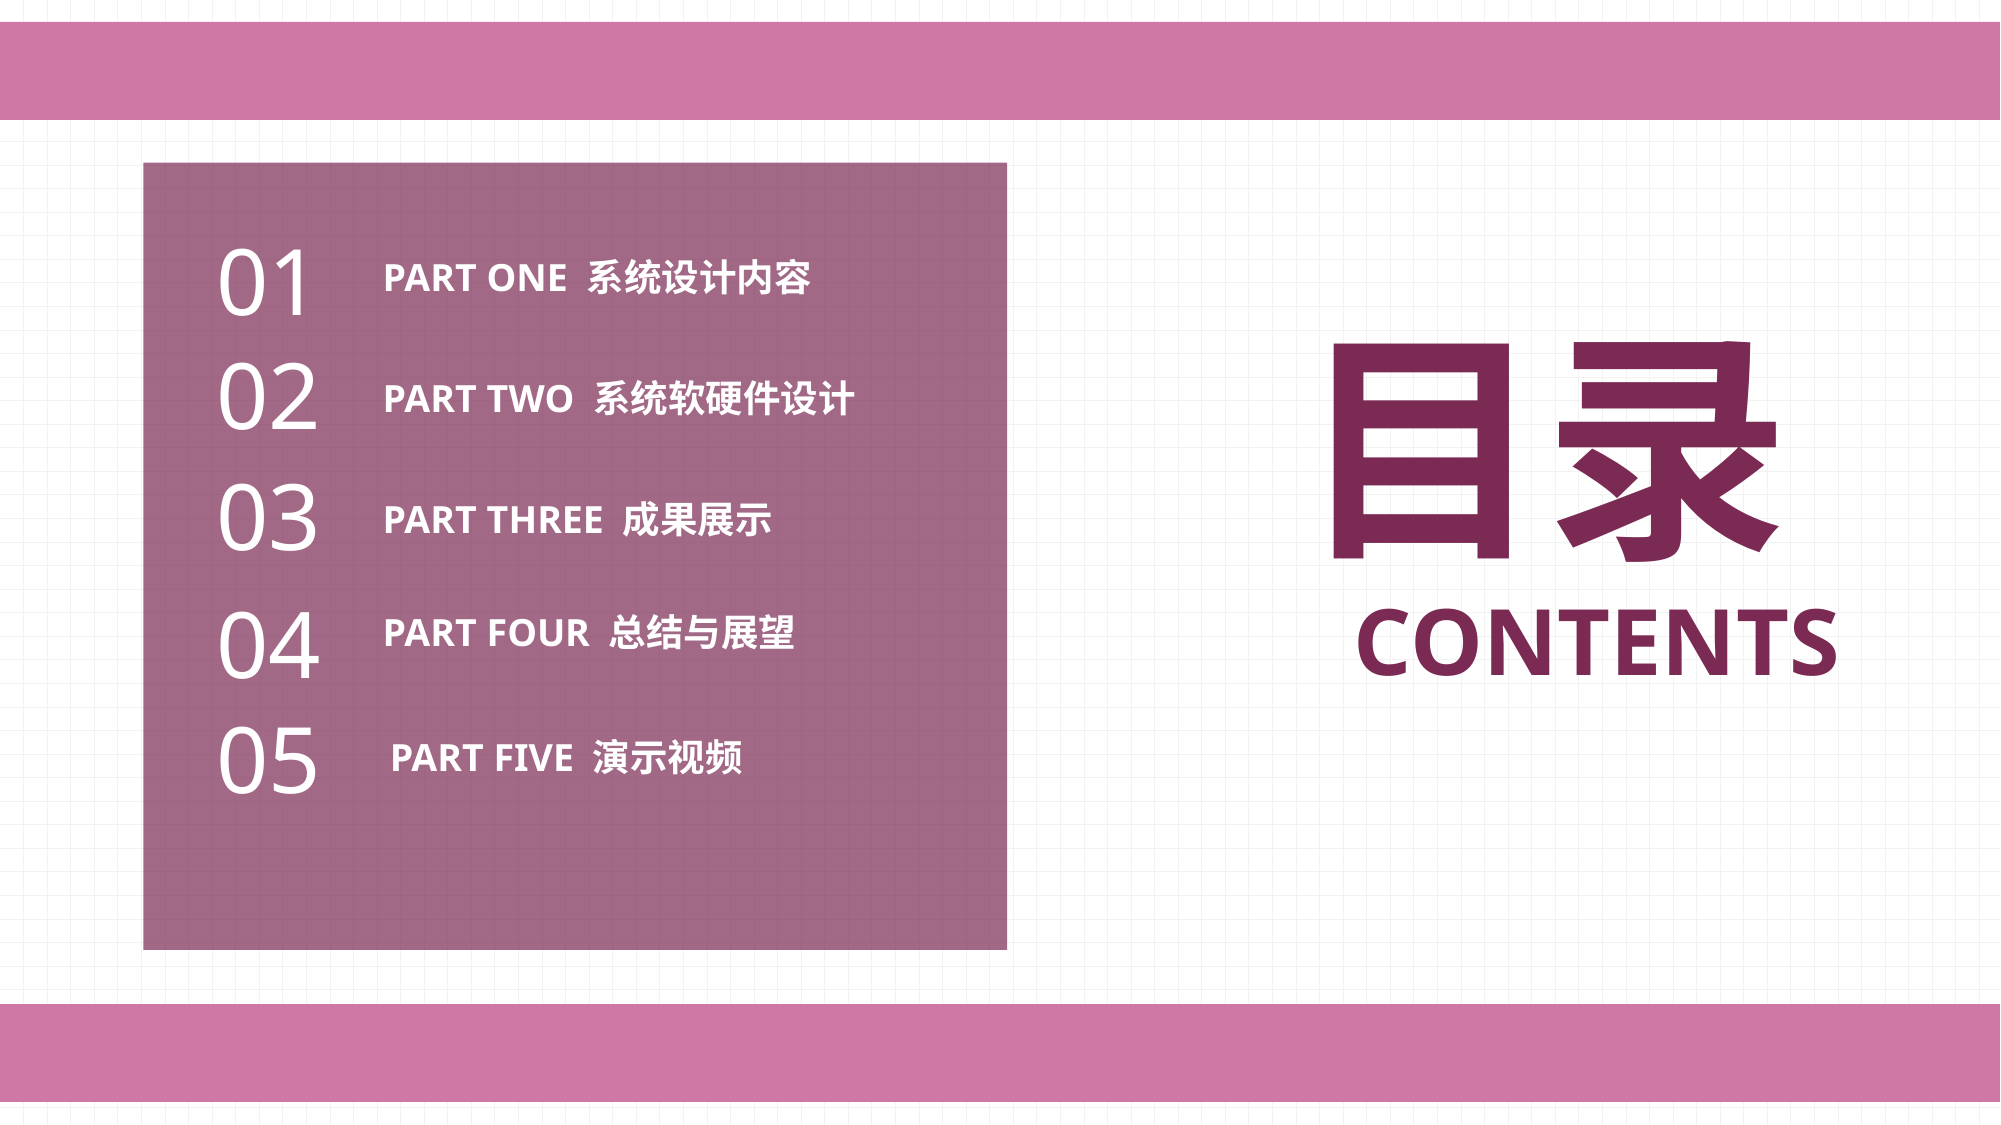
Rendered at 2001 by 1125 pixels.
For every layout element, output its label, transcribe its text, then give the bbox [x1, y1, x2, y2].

list PART TWO 系统软硬件设计 [368, 363, 899, 437]
list 02 [201, 346, 406, 454]
text_box PART FIVE 演示视频 [375, 723, 906, 797]
list 03 [201, 467, 406, 575]
text_box 05 [201, 710, 406, 817]
list PART FOUR 总结与展望 [368, 597, 899, 671]
list CONTENTS [1280, 598, 1913, 694]
list 目录 [1280, 322, 1810, 598]
list 04 [201, 595, 406, 703]
list PART ONE 系统设计内容 [368, 273, 899, 347]
list 01 [201, 232, 375, 340]
list PART THREE 成果展示 [368, 484, 899, 558]
